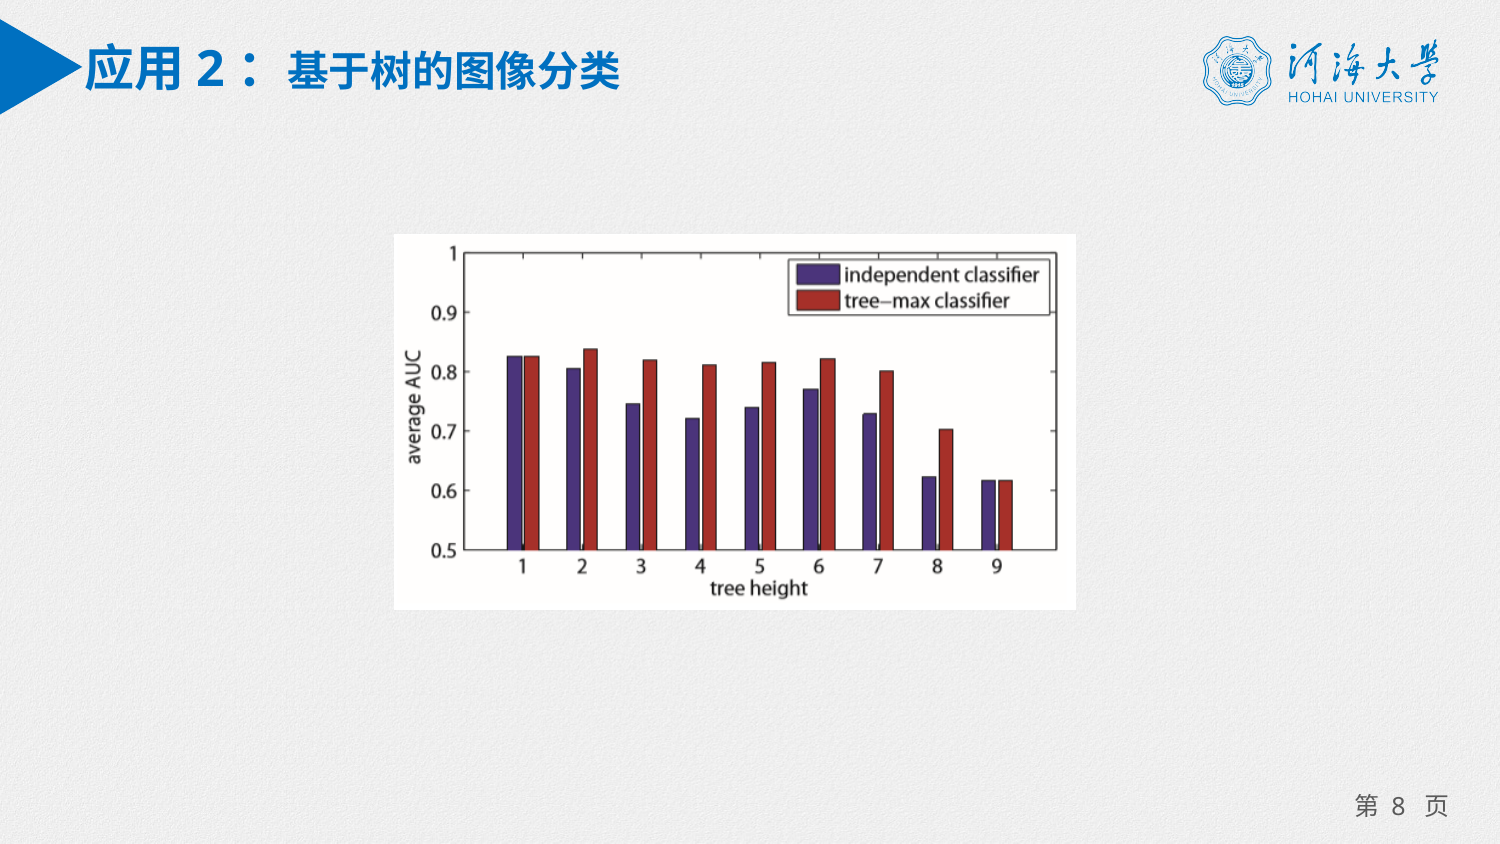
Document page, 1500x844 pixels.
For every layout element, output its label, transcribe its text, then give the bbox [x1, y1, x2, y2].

text_box 应用2：基于树的图像分类 [69, 29, 637, 105]
text_box [0, 19, 83, 115]
picture [0, 0, 1500, 844]
